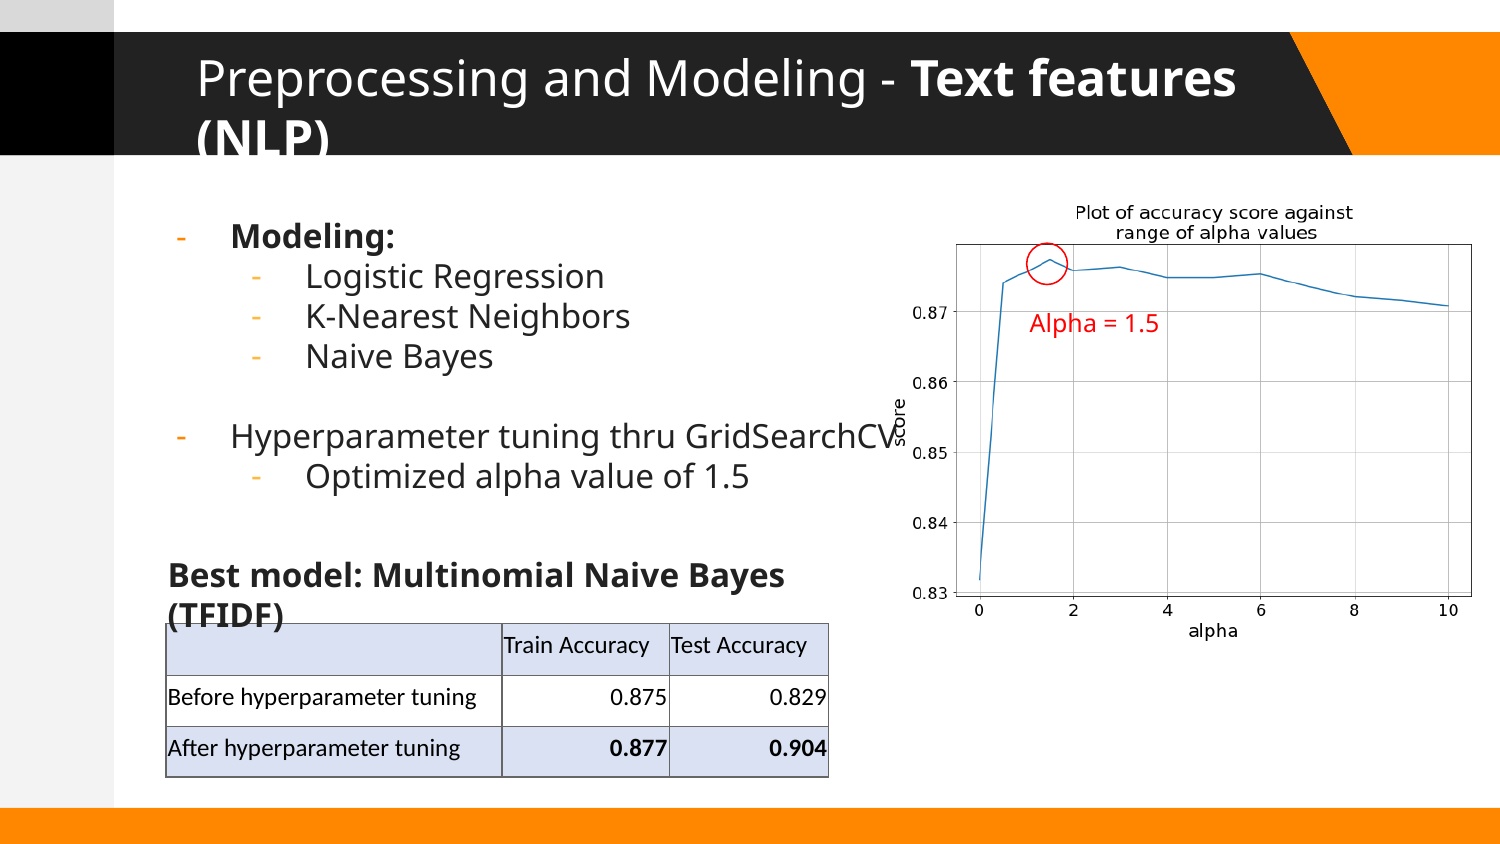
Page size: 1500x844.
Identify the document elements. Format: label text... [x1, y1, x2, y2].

table_cell Before hyperparameter tuning [167, 676, 501, 726]
title Preprocessing and Modeling - Text features (NLP) [181, 45, 1285, 169]
table_cell 0.875 [503, 676, 669, 726]
table_cell After hyperparameter tuning [167, 727, 501, 776]
picture [883, 197, 1477, 646]
table_header Train Accuracy [503, 624, 669, 675]
table_cell 0.877 [503, 727, 669, 776]
table_header Test Accuracy [670, 624, 828, 675]
table_cell 0.904 [670, 727, 828, 776]
list Best model: Multinomial Naive Bayes (TFIDF) [152, 538, 864, 623]
table_cell 0.829 [670, 676, 828, 726]
table_header [167, 624, 501, 675]
list Modeling: Logistic Regression K-Nearest Neighbors Naive Bayes Hyperparameter tuning thru GridSearchCV Optimized alpha value of 1.5 [140, 200, 879, 560]
